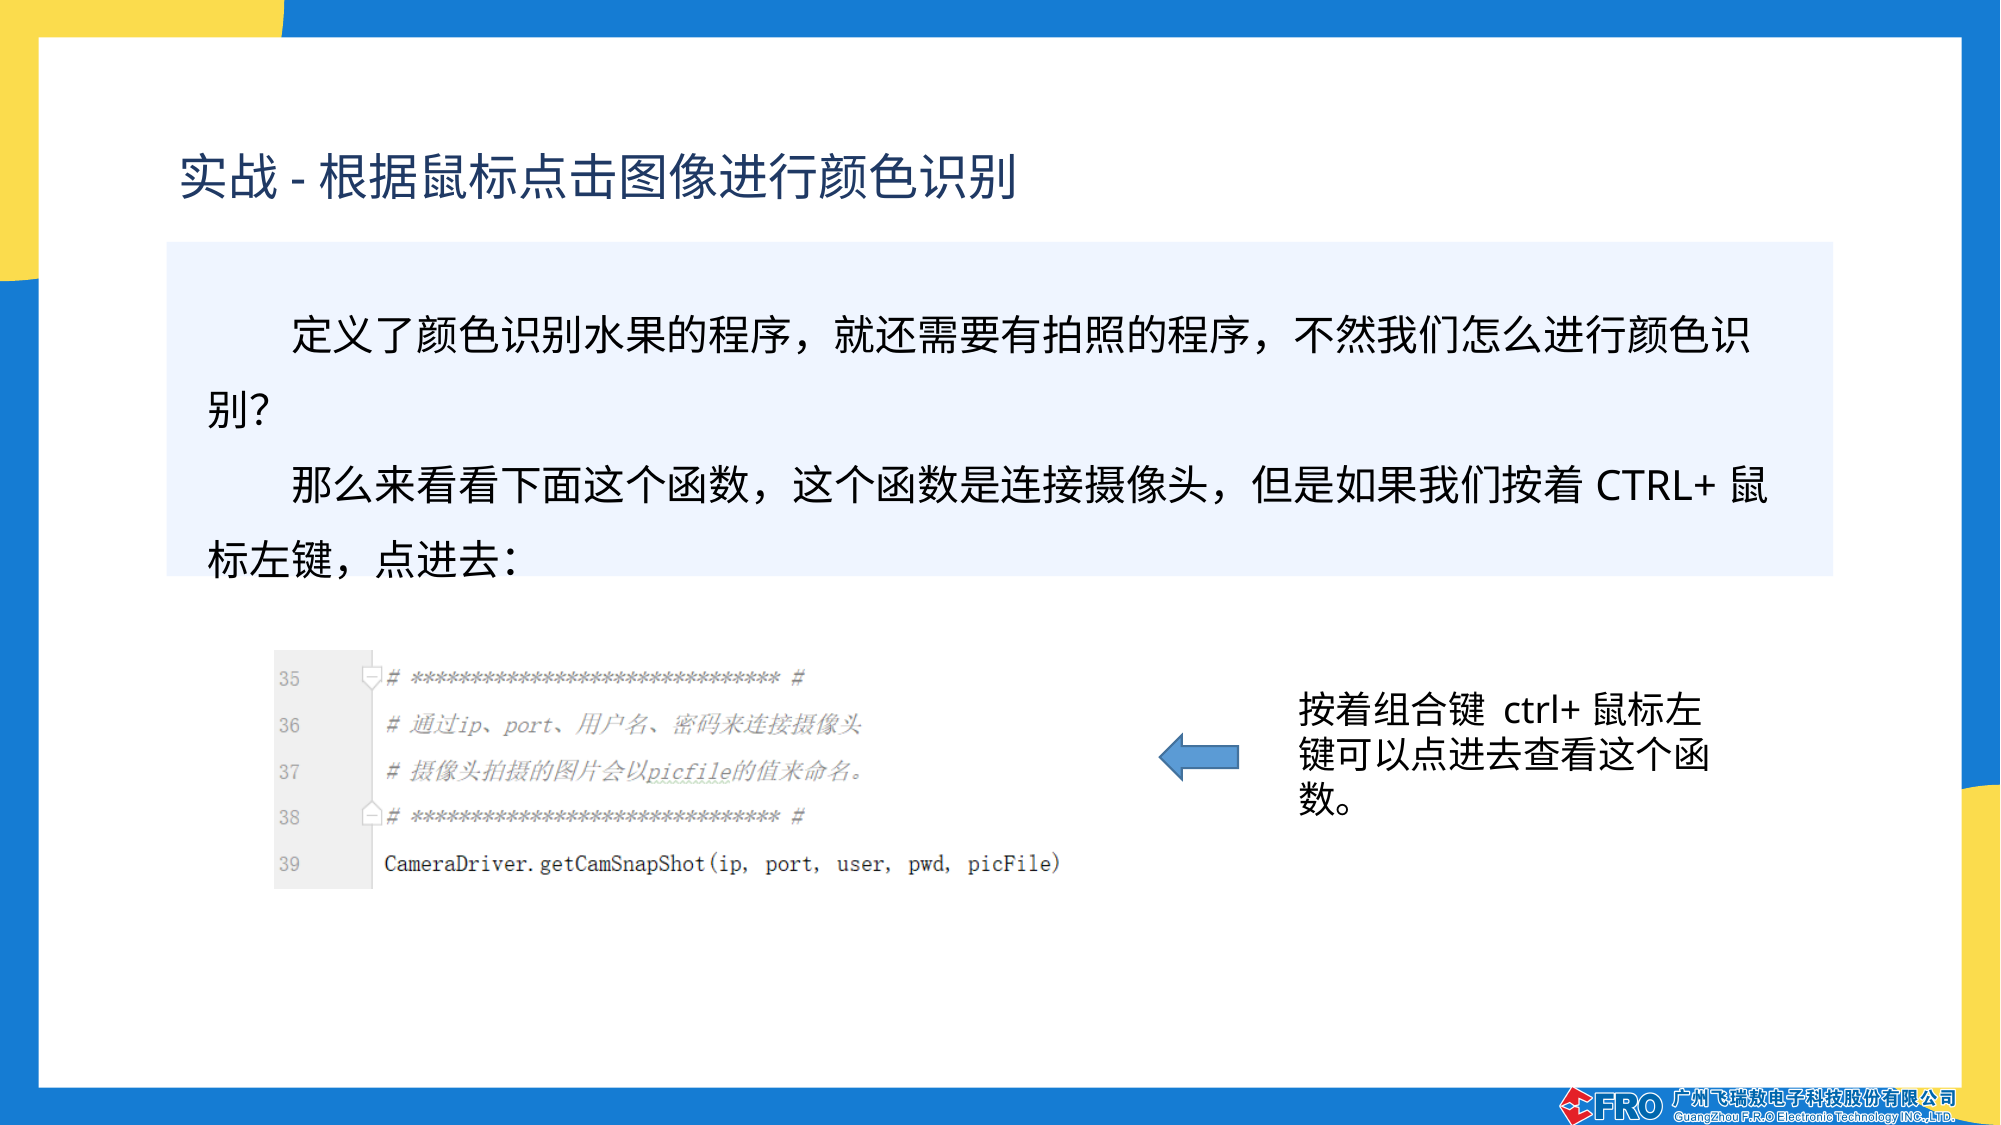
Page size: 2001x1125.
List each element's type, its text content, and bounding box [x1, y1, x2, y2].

text_box 定义了颜色识别水果的程序，就还需要有拍照的程序，不然我们怎么进行颜色识别？ 那么来看看下面这个函数，这个函数是连接摄像头，但是如果我们按着CTRL+鼠标左键，点进去： [166, 241, 1834, 577]
text_box [1158, 732, 1240, 782]
picture [274, 650, 1092, 889]
picture [1559, 1087, 1956, 1125]
text_box 按着组合键 ctrl+鼠标左键可以点进去查看这个函数。 [1283, 678, 1726, 829]
text_box 实战-根据鼠标点击图像进行颜色识别 [163, 137, 1144, 213]
